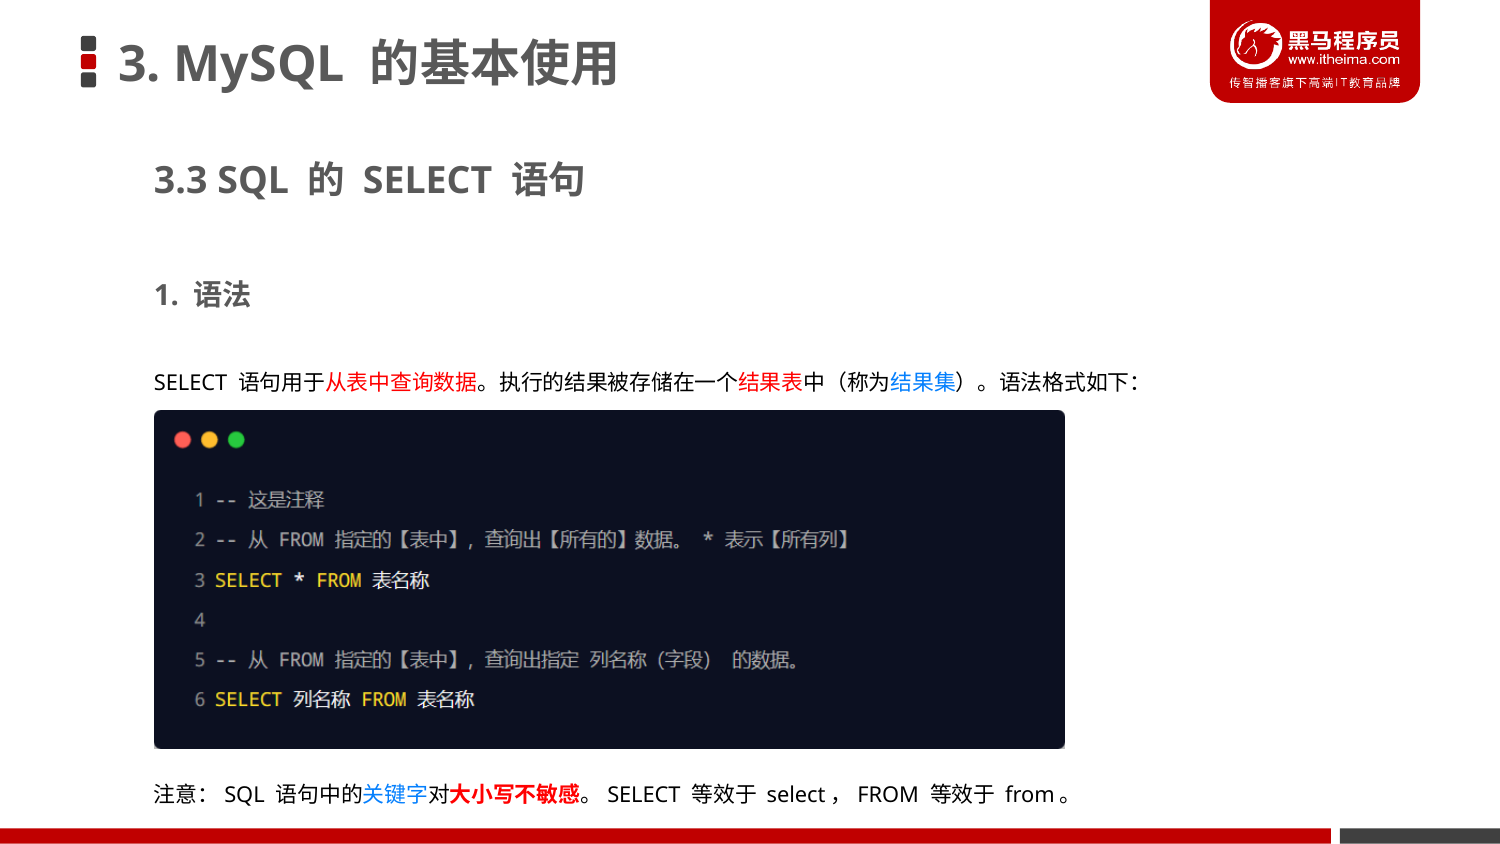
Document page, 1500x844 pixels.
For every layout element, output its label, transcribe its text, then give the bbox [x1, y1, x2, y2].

picture [1211, 11, 1419, 97]
list 3.3 SQL 的 SELECT 语句 [139, 153, 1209, 243]
title 3. MySQL 的基本使用 [103, 0, 1209, 130]
text_box 1. 语法 [139, 273, 1204, 320]
picture [154, 410, 1065, 749]
list SELECT 语句用于从表中查询数据。执行的结果被存储在一个结果表中（称为结果集）。语法格式如下： [139, 348, 1331, 411]
text_box 注意：SQL 语句中的关键字对大小写不敏感。SELECT 等效于 select，FROM 等效于 from。 [139, 760, 1331, 823]
